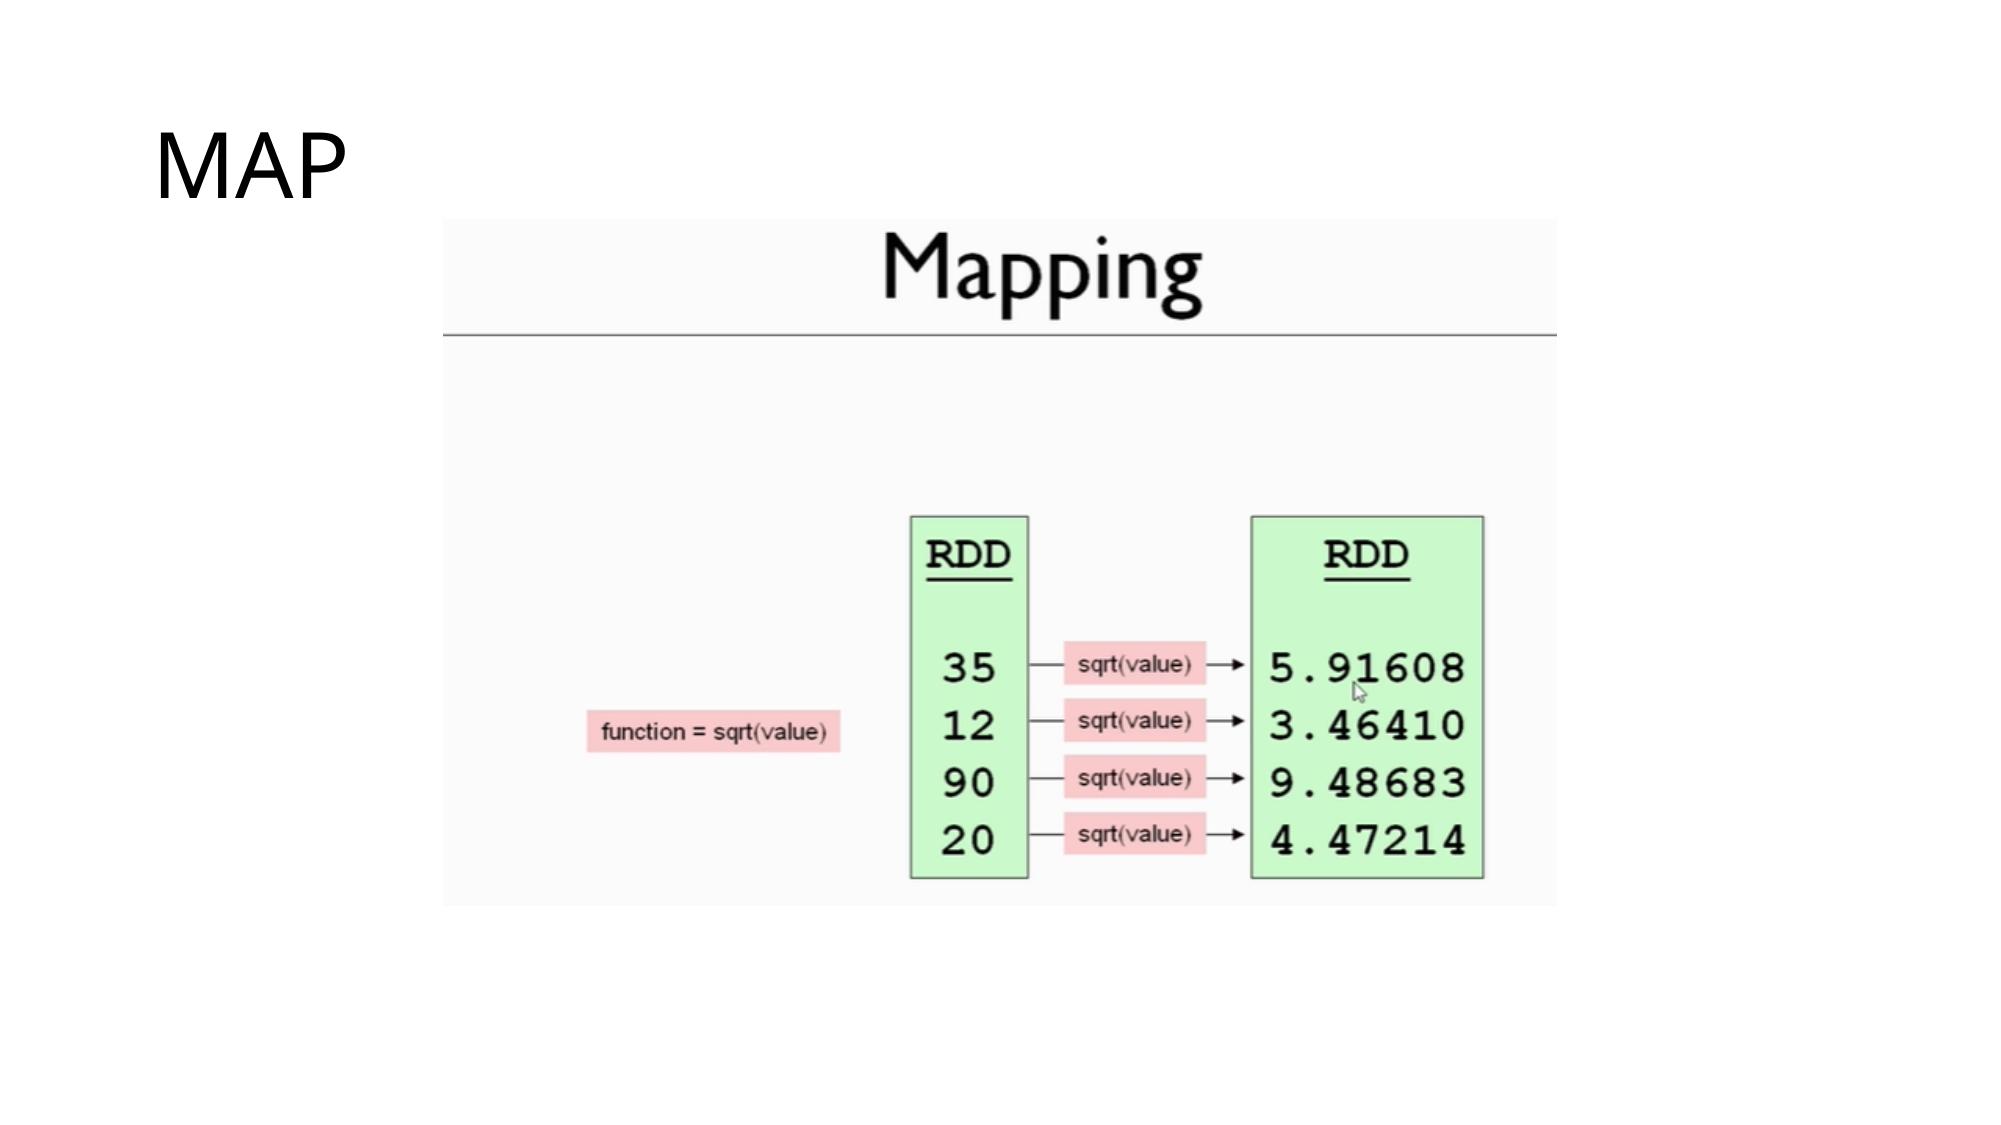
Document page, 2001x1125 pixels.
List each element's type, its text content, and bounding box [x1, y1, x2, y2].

picture [443, 219, 1557, 906]
title MAP [137, 59, 1863, 278]
